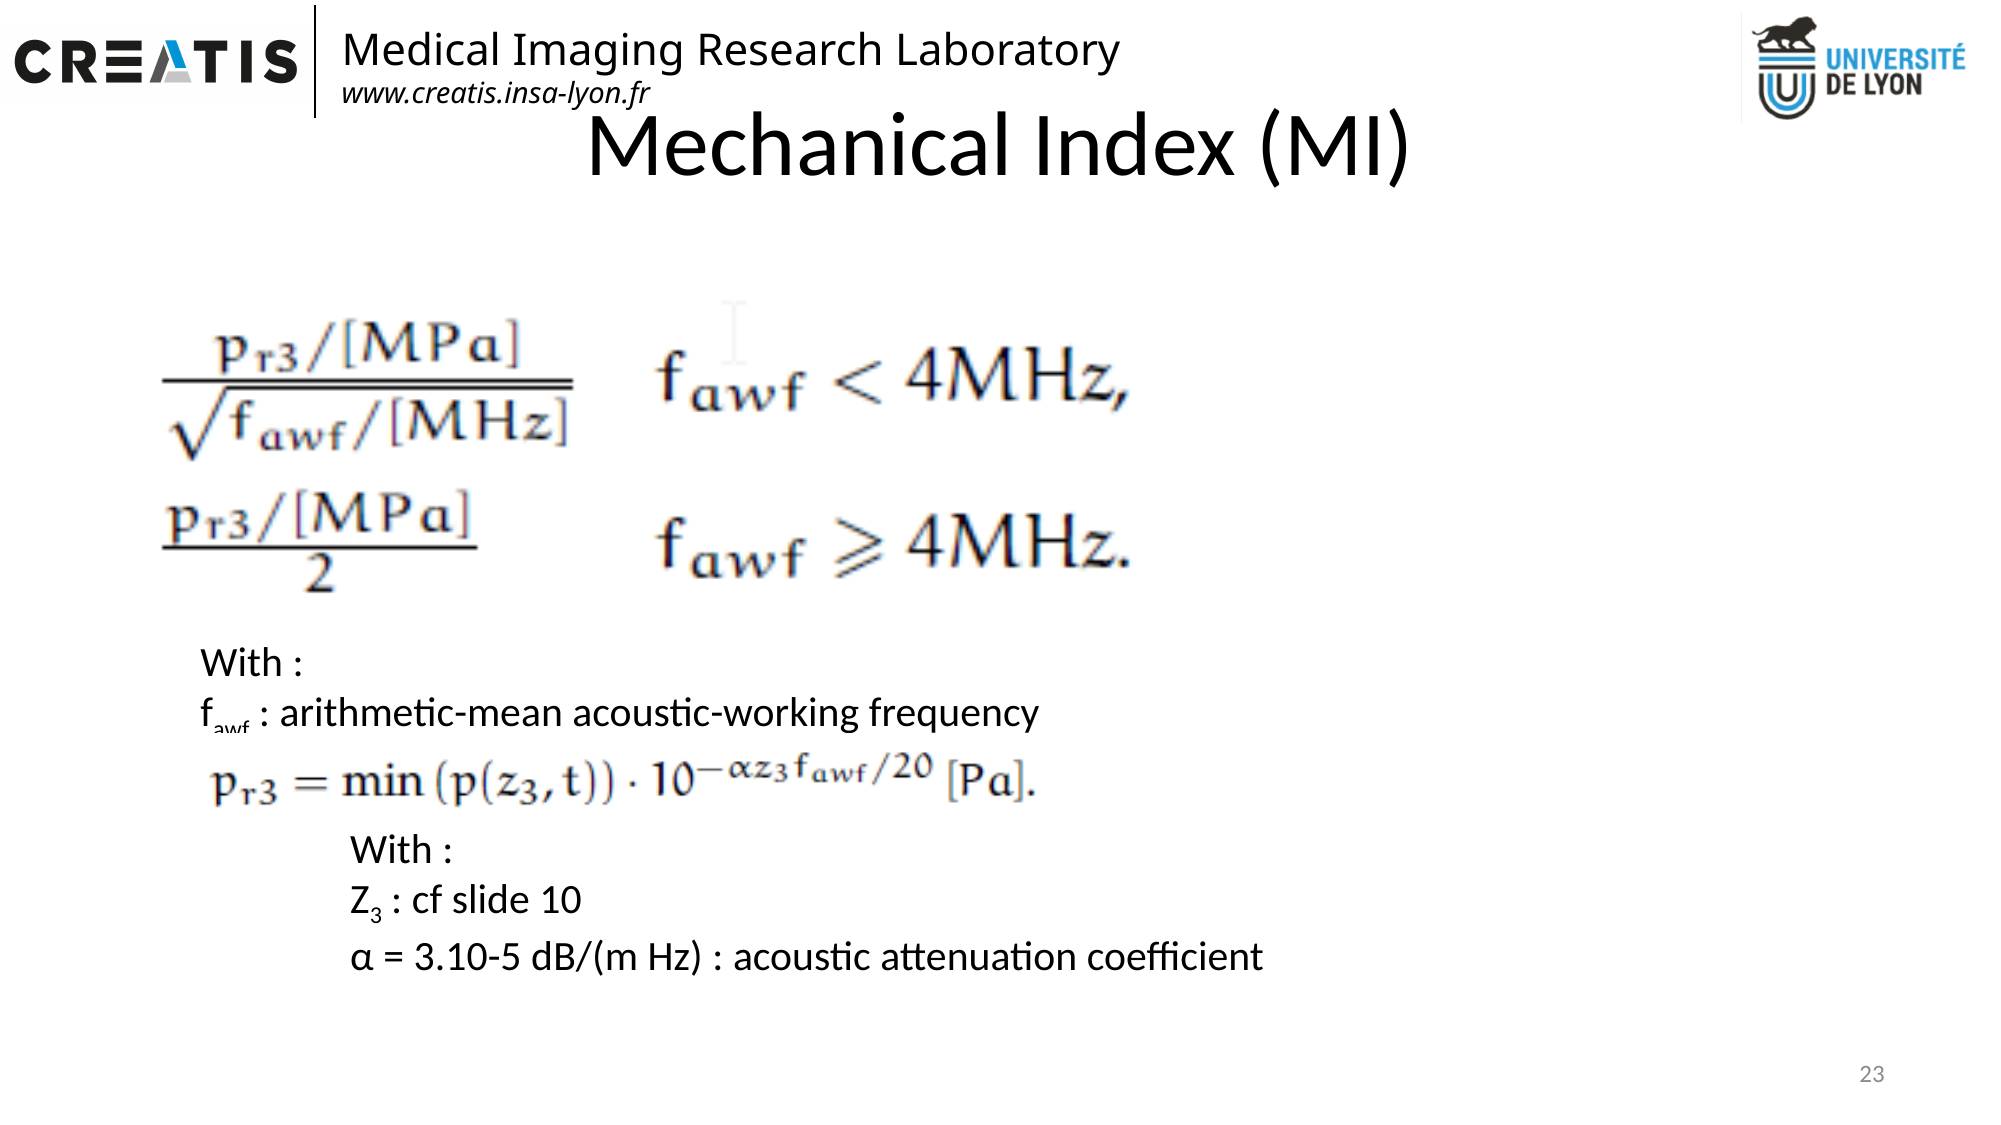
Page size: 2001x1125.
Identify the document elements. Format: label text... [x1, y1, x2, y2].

text_box With : fawf : arithmetic-mean acoustic-working frequency [185, 627, 1179, 801]
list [160, 256, 1138, 650]
picture [1741, 9, 1969, 123]
picture [207, 733, 1055, 822]
text_box With : Z3 : cf slide 10 α = 3.10-5 dB/(m Hz) : acoustic attenuation coefficient [185, 814, 1325, 1037]
title Mechanical Index (MI) [99, 45, 1900, 233]
slide_number 23 [1433, 1042, 1900, 1103]
picture [0, 24, 311, 99]
